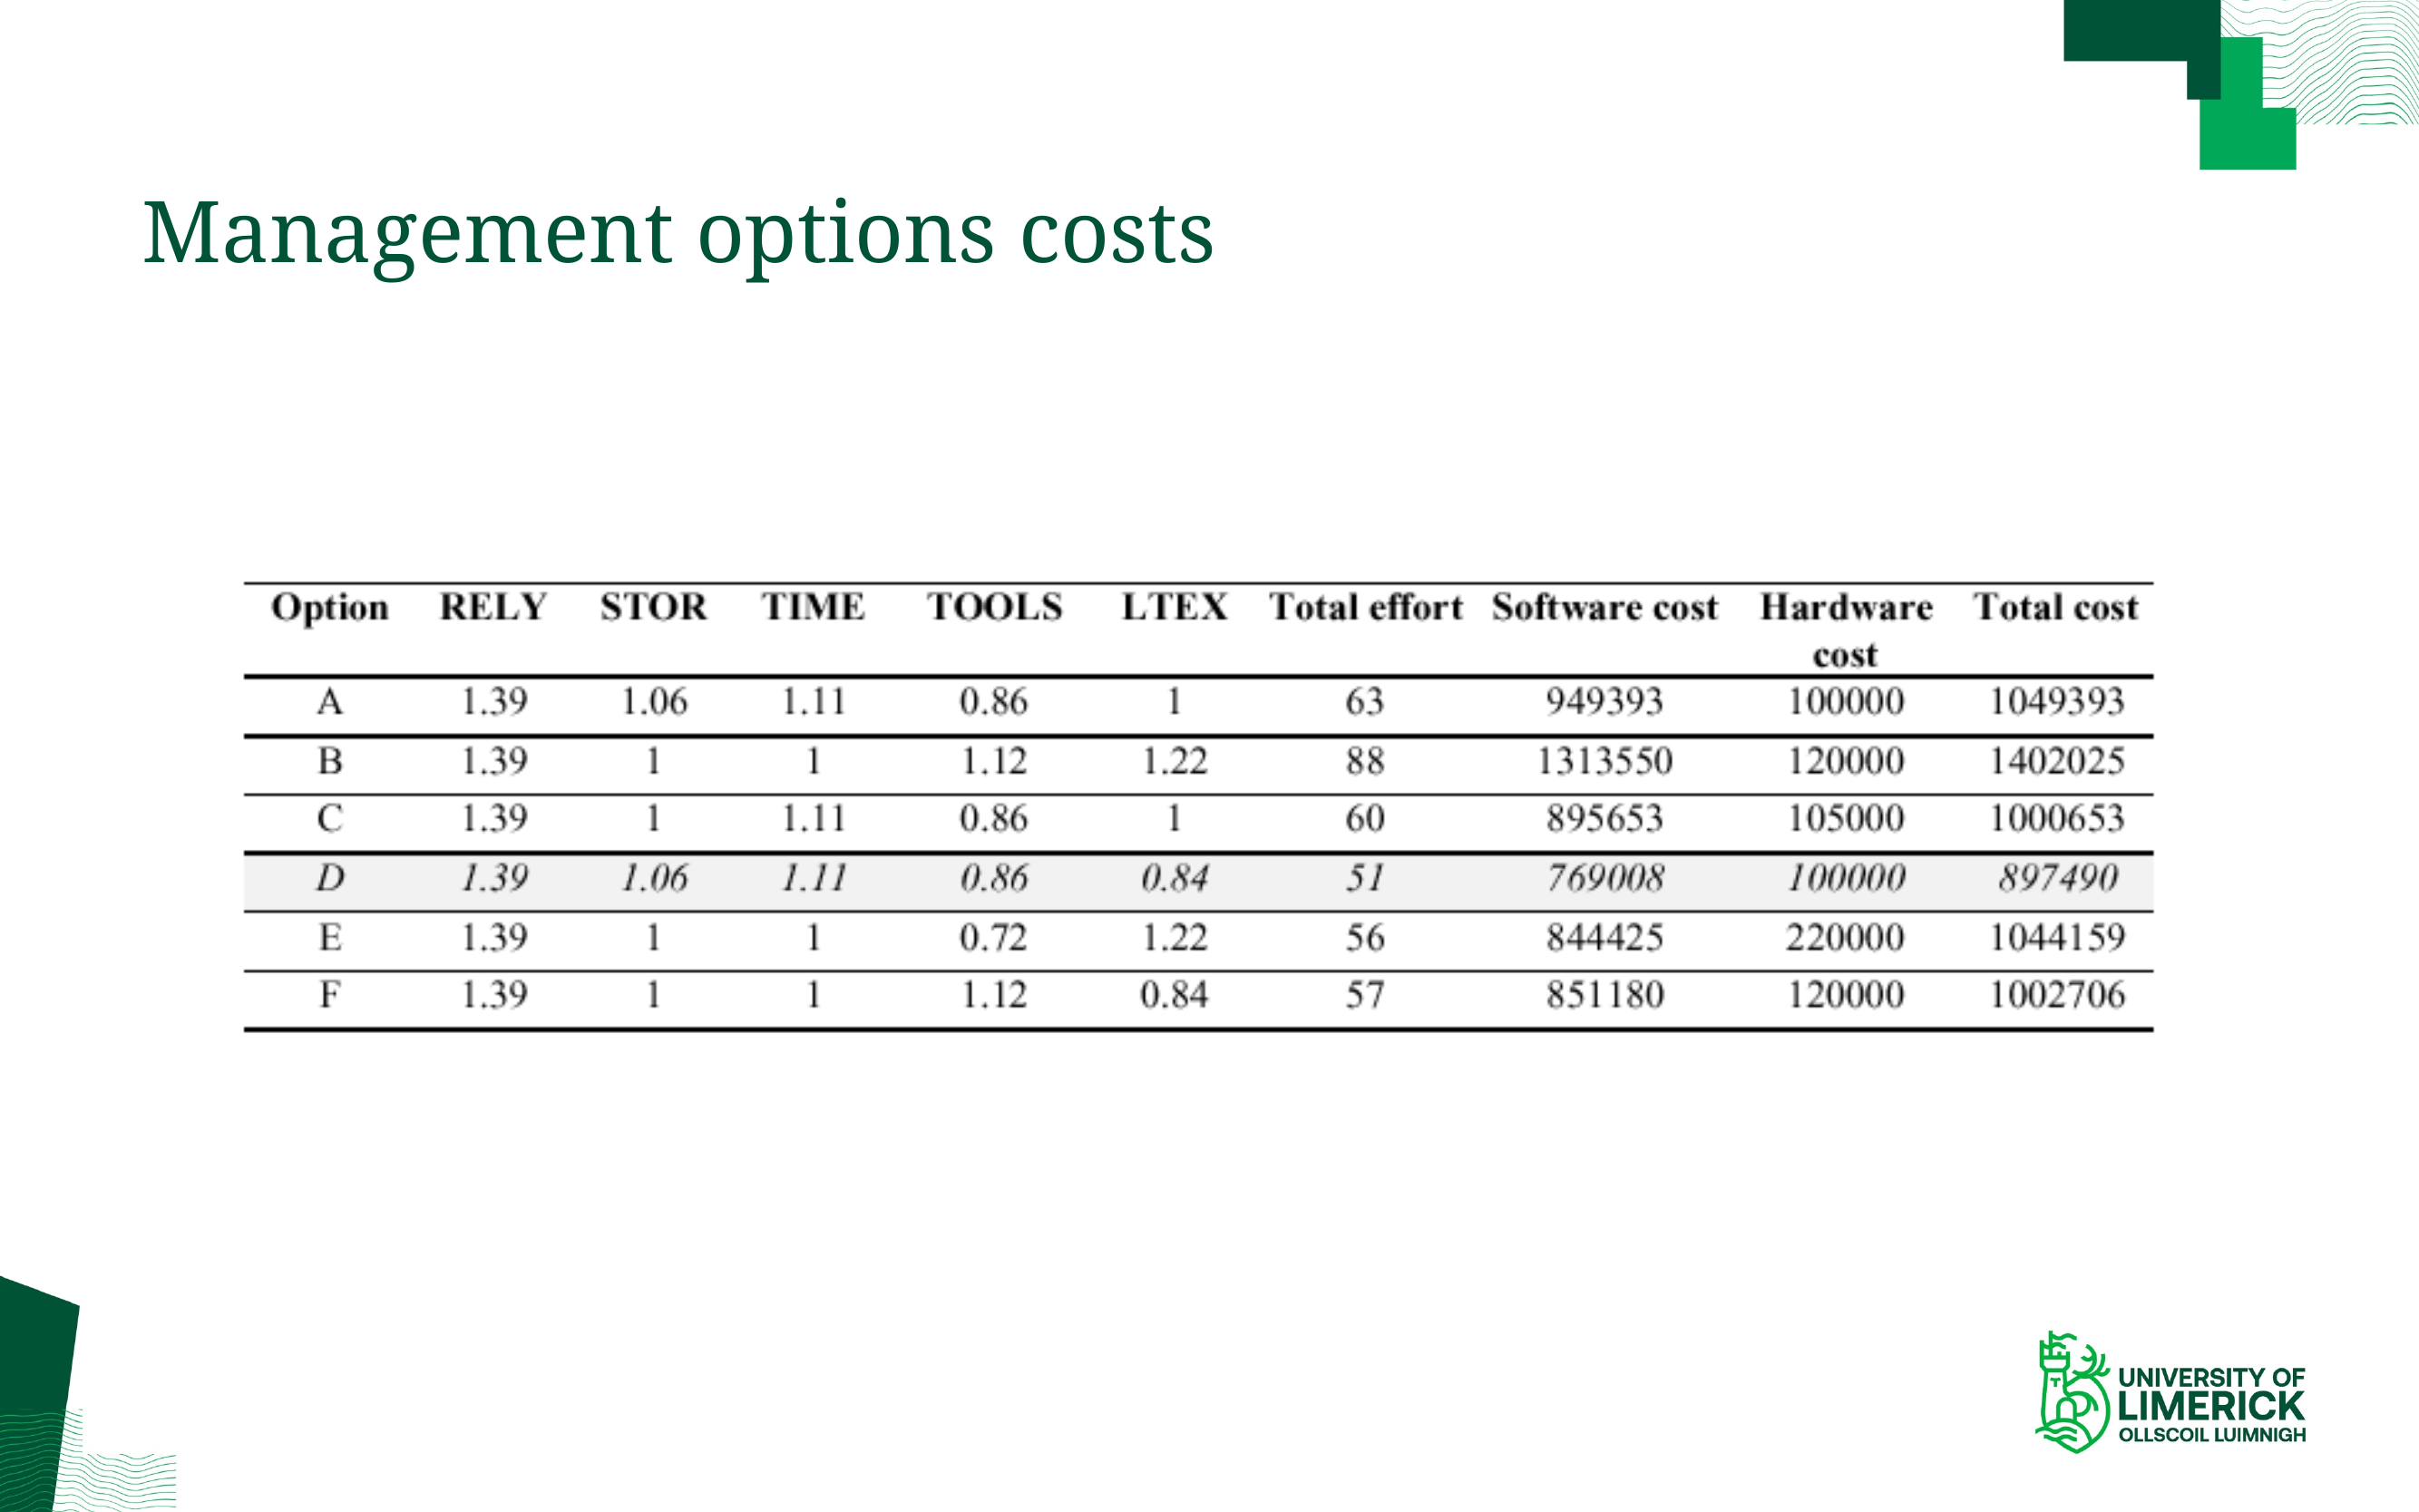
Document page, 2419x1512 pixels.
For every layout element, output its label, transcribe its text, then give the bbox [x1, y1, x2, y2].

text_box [235, 571, 2167, 1050]
picture [0, 0, 2419, 1512]
title Management options costs [128, 181, 2215, 337]
